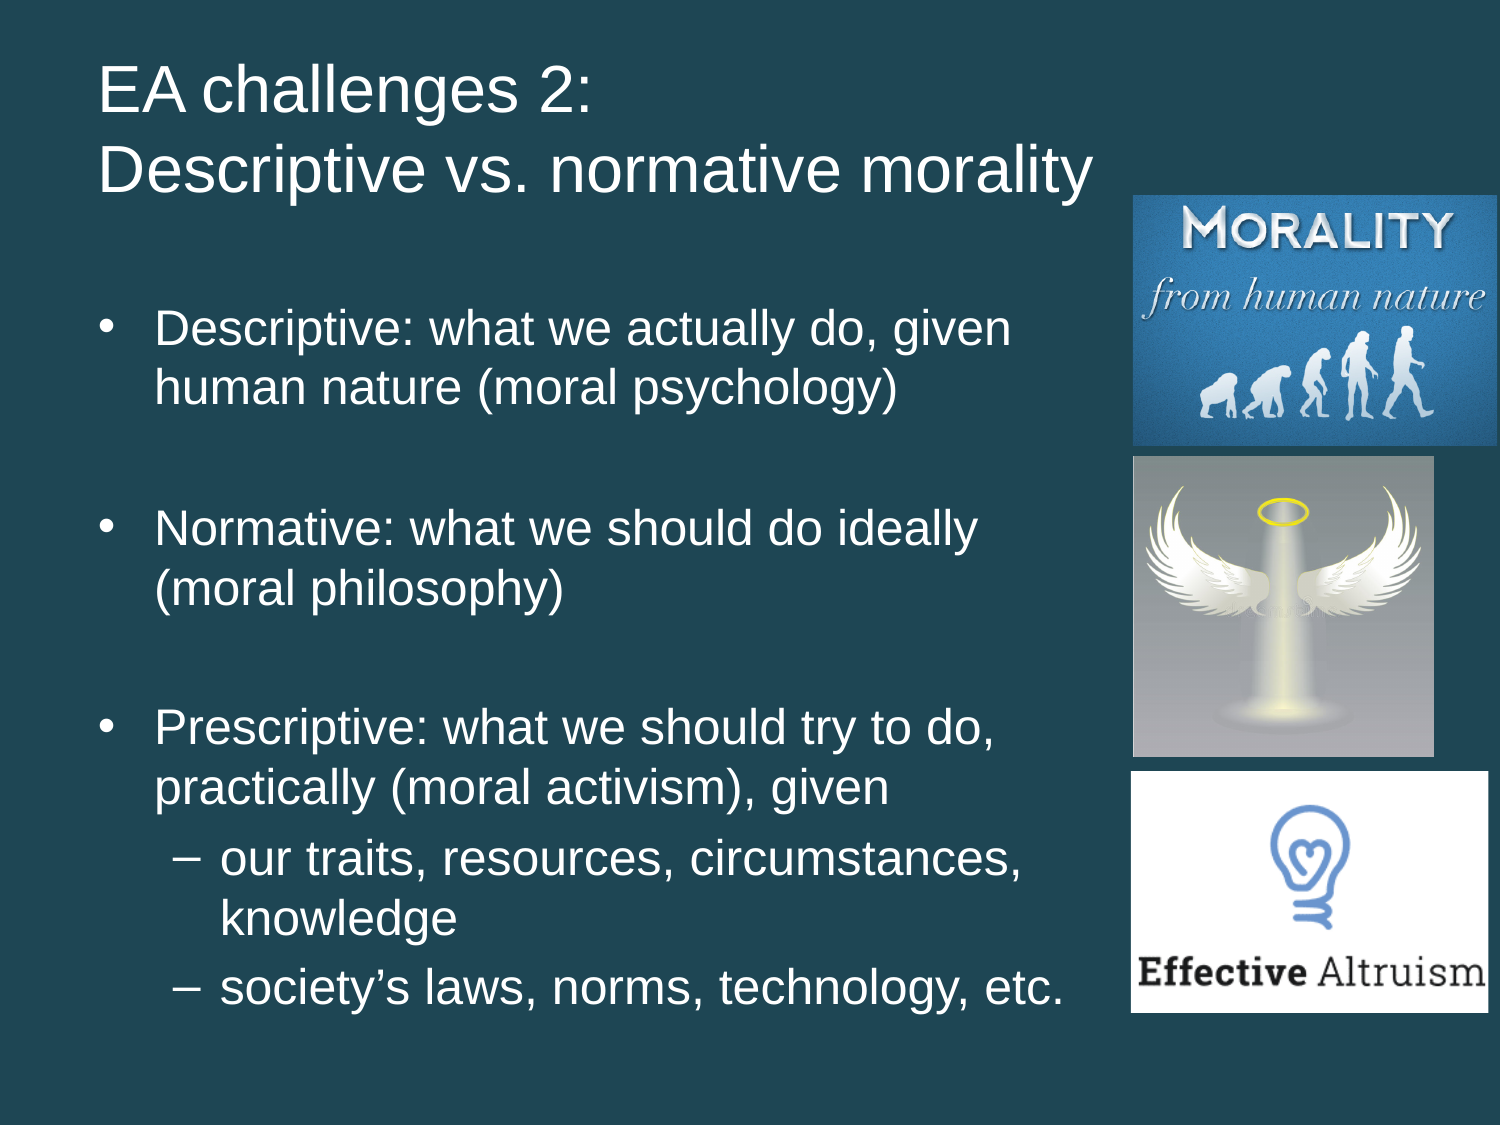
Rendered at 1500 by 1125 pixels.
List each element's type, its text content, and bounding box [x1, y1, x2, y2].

list Descriptive: what we actually do, given human nature (moral psychology) Normative: what we should do ideally (moral philosophy) Prescriptive: what we should try to do, practically (moral activism), given our traits, resources, circumstances, knowledge society’s laws, norms, technology, etc. [82, 287, 1134, 1111]
picture [1132, 195, 1498, 446]
picture [1133, 456, 1434, 757]
picture [1130, 770, 1489, 1013]
title EA challenges 2: Descriptive vs. normative morality [82, 31, 1371, 220]
